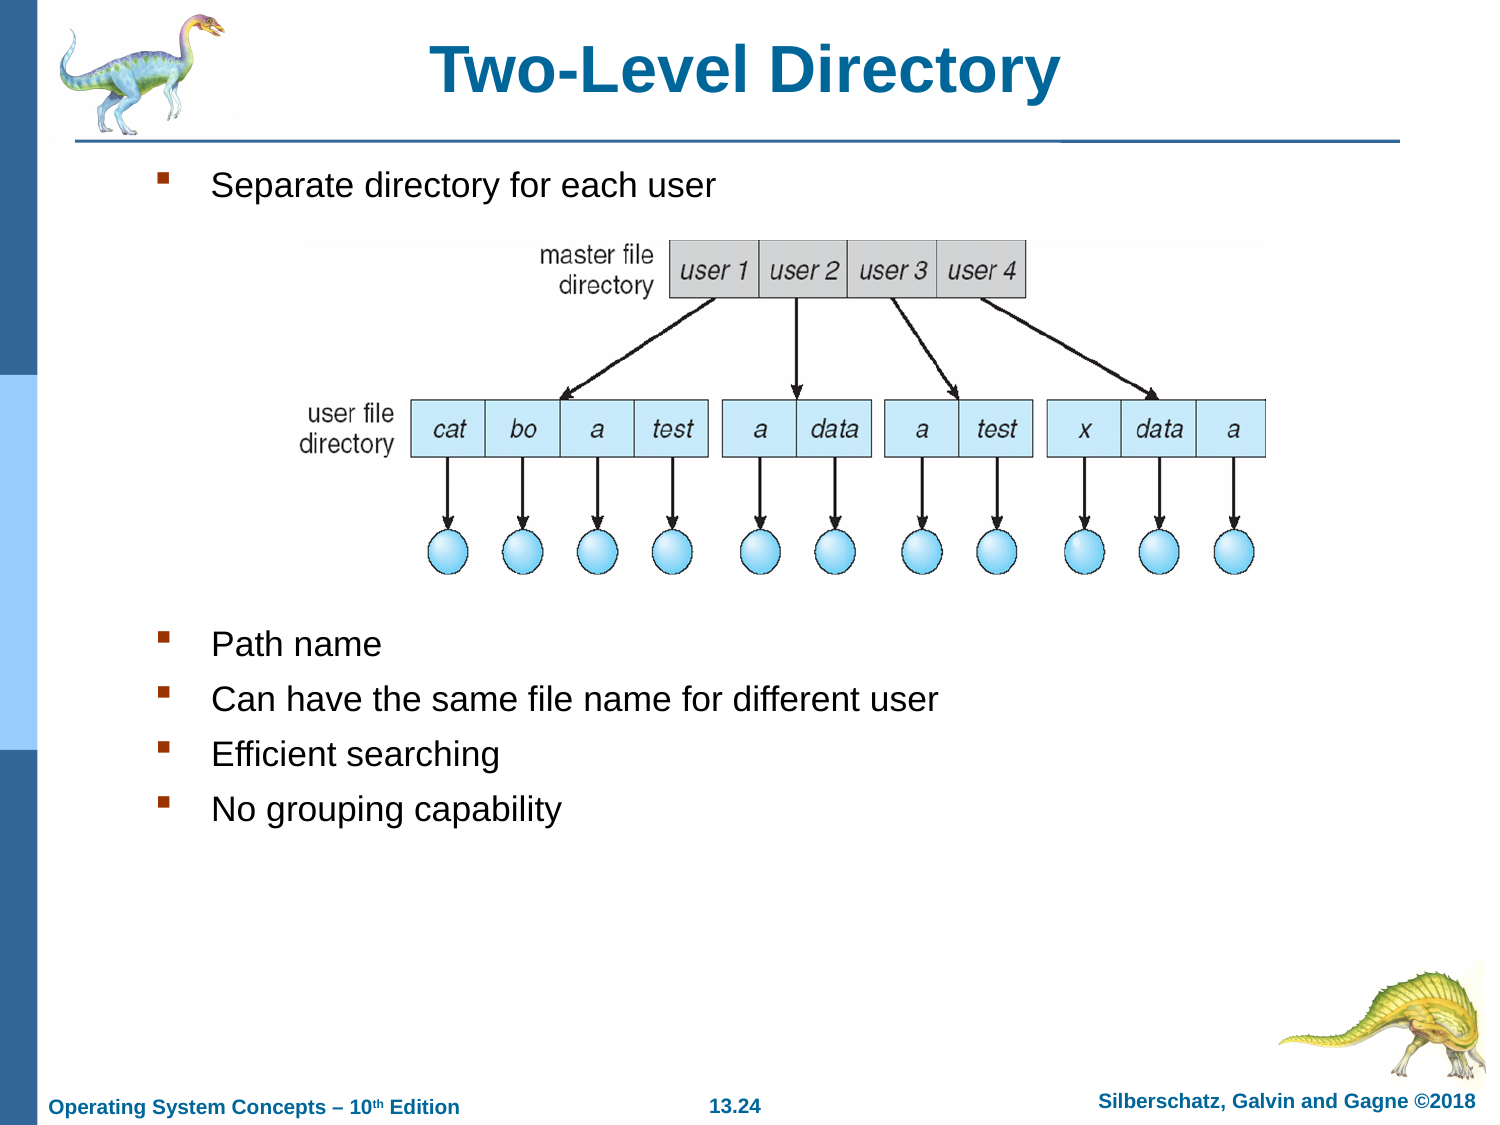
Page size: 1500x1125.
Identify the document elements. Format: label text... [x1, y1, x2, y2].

picture [46, 0, 243, 149]
picture [296, 240, 1266, 576]
text_box Path name Can have the same file name for different user Efficient searching No grouping capability [140, 613, 1289, 845]
list Separate directory for each user [139, 154, 1431, 246]
title Two-Level Directory [70, 18, 1421, 114]
picture [1275, 959, 1486, 1090]
